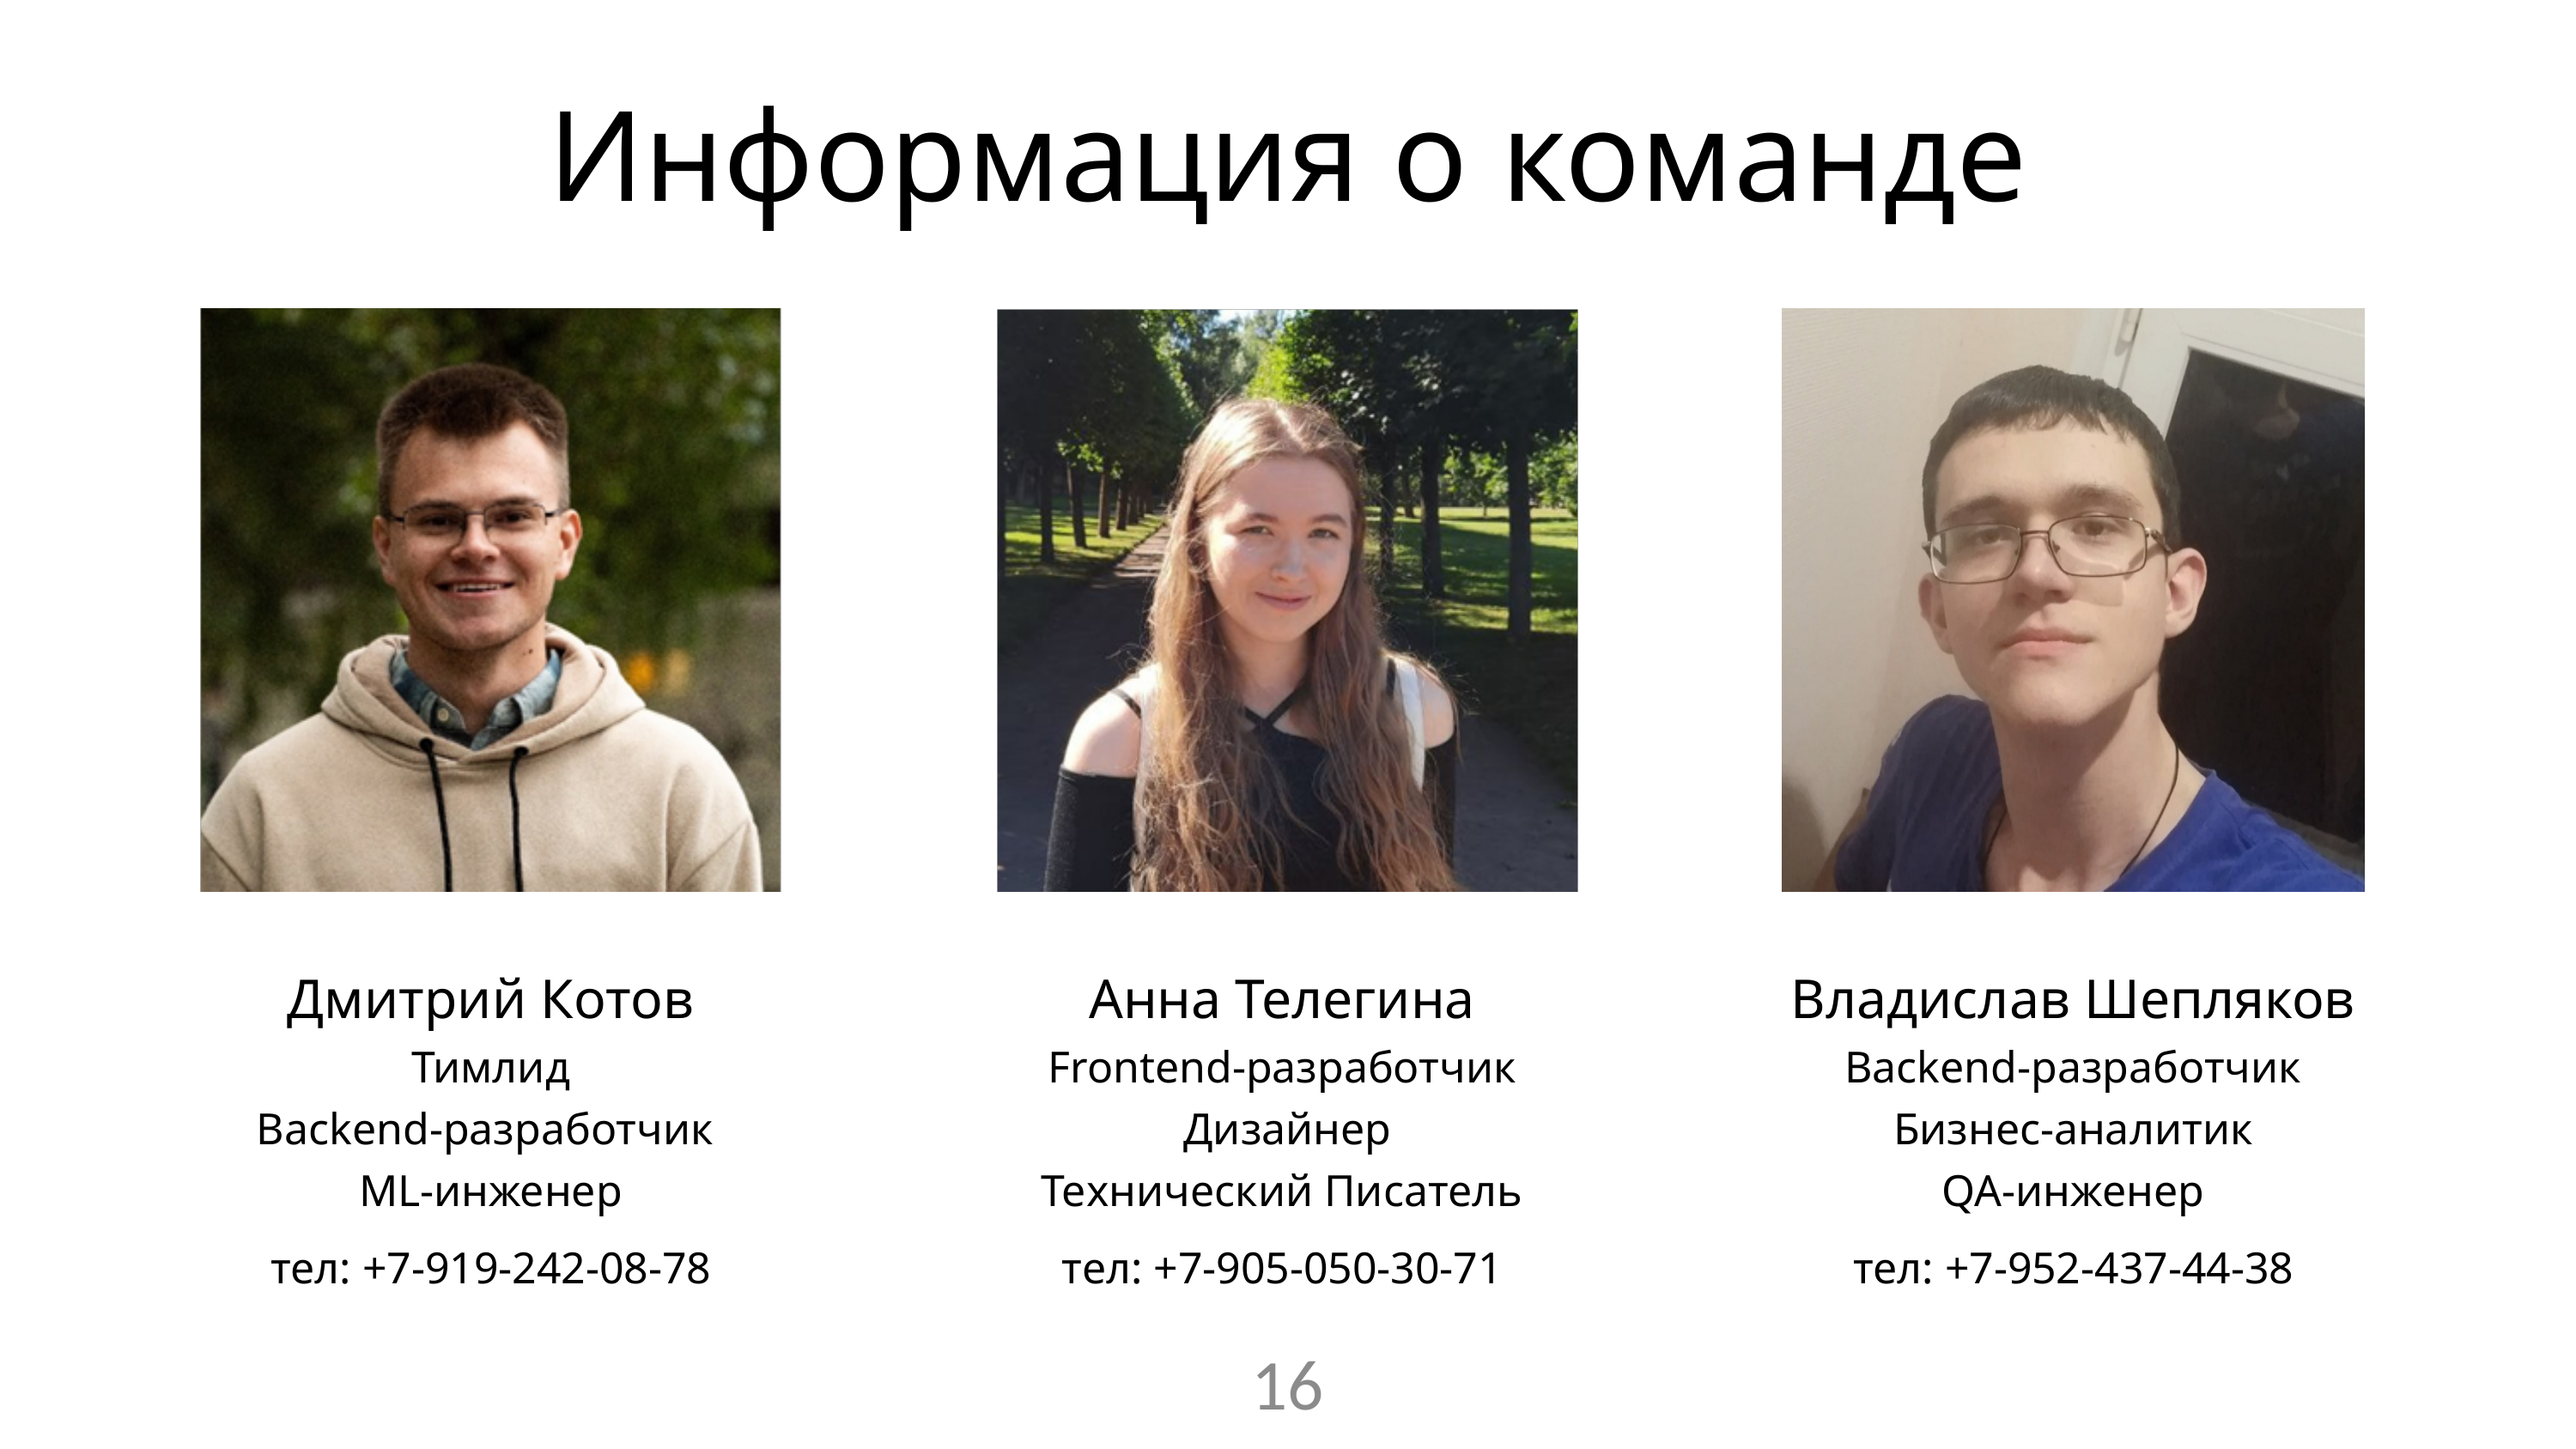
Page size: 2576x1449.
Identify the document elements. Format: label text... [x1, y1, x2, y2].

text_box [996, 308, 1580, 892]
text_box Анна Телегина Frontend-разработчик Дизайнер Технический Писатель тел: +7-905-050-30-71 [939, 952, 1626, 1293]
text_box [1781, 308, 2366, 892]
text_box Информация о команде [465, 51, 2111, 227]
text_box Дмитрий Котов Тимлид Backend-разработчик ML-инженер тел: +7-919-242-08-78 [147, 952, 835, 1293]
text_box Владислав Шепляков Backend-разработчик Бизнес-аналитик QA-инженер тел: +7-952-437-44-38 [1729, 952, 2417, 1293]
slide_number 16 [1138, 1355, 1438, 1408]
text_box [199, 308, 783, 892]
